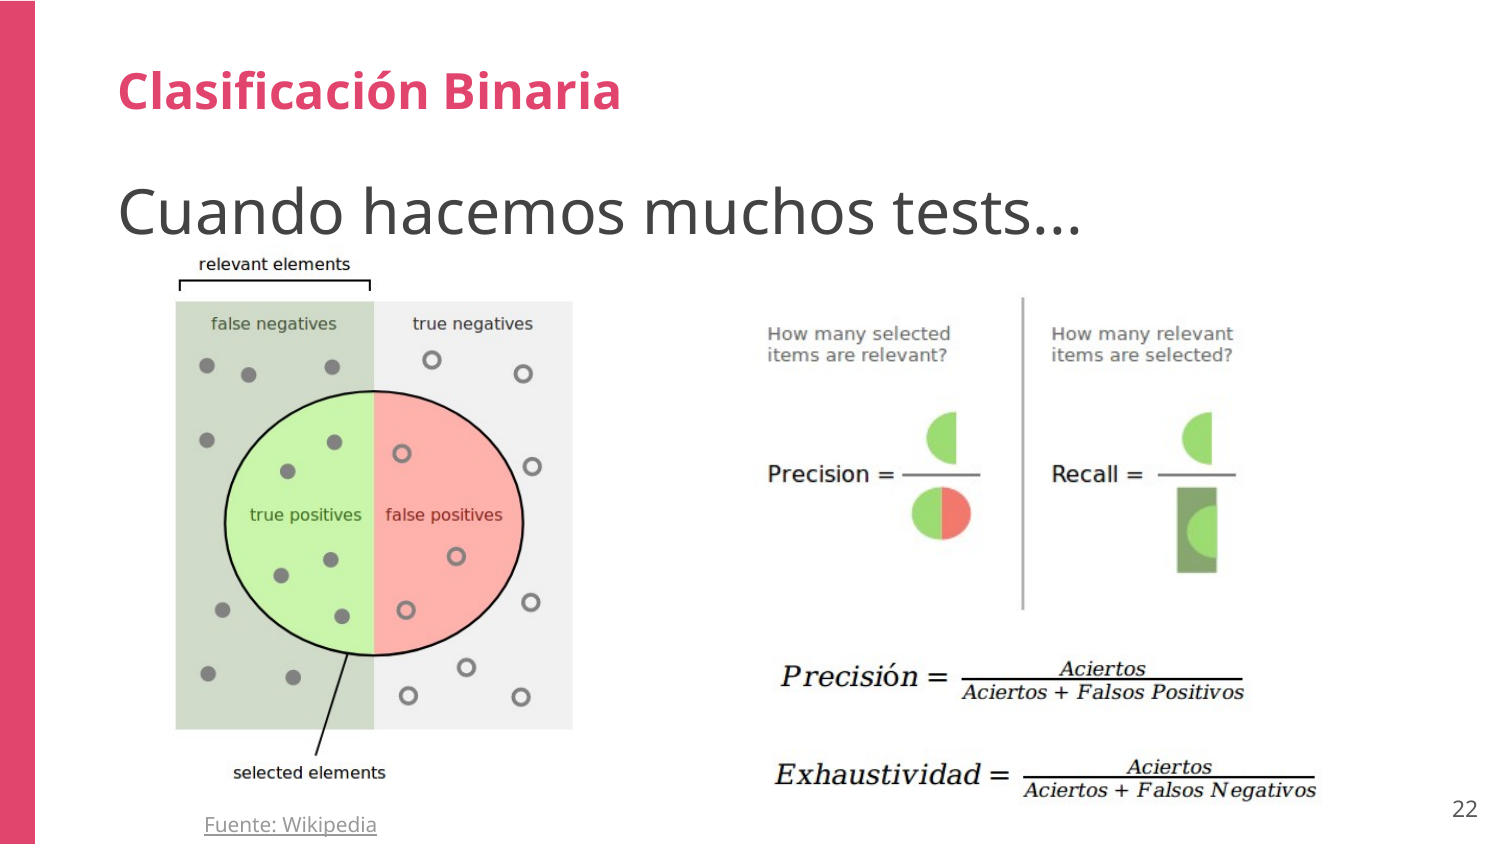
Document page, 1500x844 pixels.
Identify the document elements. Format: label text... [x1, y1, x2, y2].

text_box Cuando hacemos muchos tests... [102, 157, 1448, 270]
slide_number ‹#› [1403, 779, 1494, 844]
picture [732, 282, 1266, 613]
picture [771, 731, 1329, 820]
text_box Clasificación Binaria [102, 44, 1448, 133]
picture [159, 243, 585, 788]
text_box Fuente: Wikipedia [189, 796, 501, 832]
picture [771, 635, 1257, 720]
